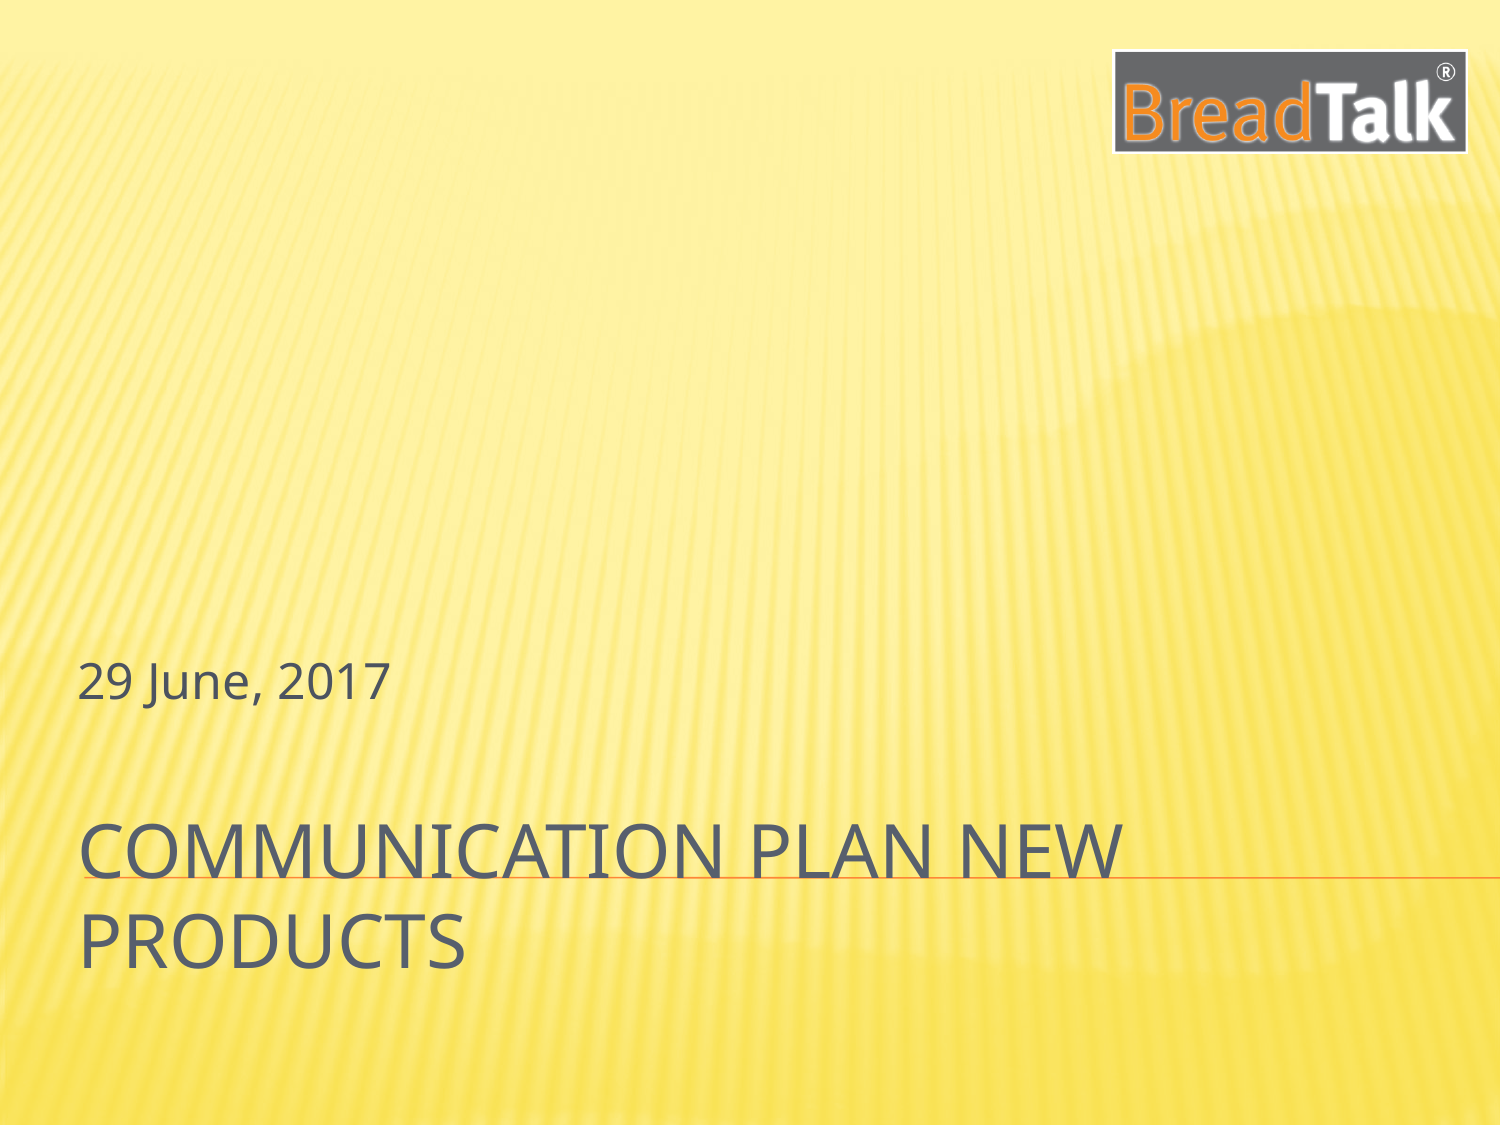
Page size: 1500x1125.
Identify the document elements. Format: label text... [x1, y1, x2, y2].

title COMMUNICATION PLAN NEW PRODUCTS [62, 796, 1450, 997]
picture [1112, 49, 1468, 155]
subtitle 29 June, 2017 [62, 637, 1450, 788]
